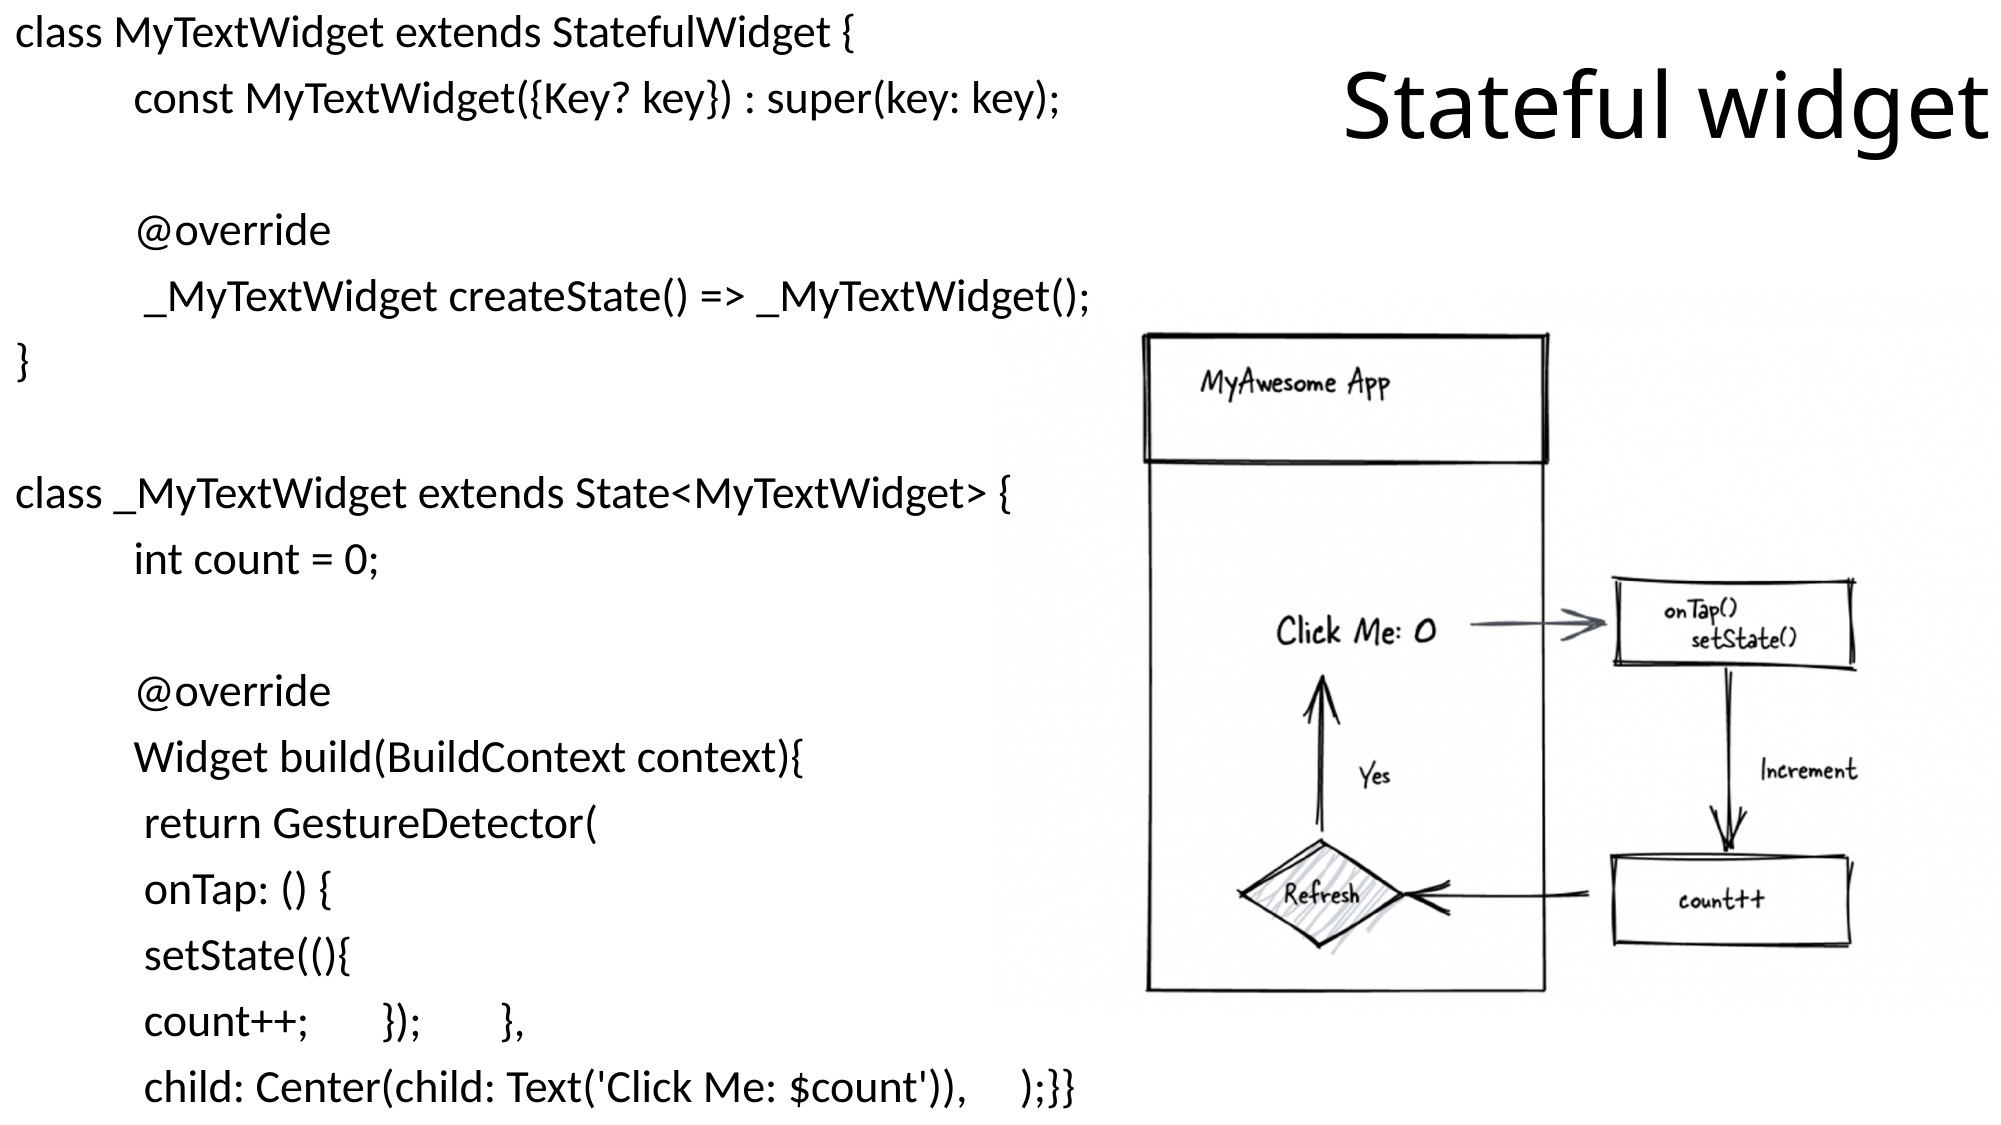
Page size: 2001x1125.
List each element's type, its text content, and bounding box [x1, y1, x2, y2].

picture [991, 292, 2000, 1013]
title Stateful widget [1431, 0, 2000, 218]
list class MyTextWidget extends StatefulWidget { const MyTextWidget({Key? key}) : super(key: key); @override _MyTextWidget createState() => _MyTextWidget(); } class _MyTextWidget extends State<MyTextWidget> { int count = 0; @override Widget build(BuildContext context){ return GestureDetector( onTap: () { setState((){ count++; }); }, child: Center(child: Text('Click Me: $count')), );}} [0, 0, 1431, 1125]
